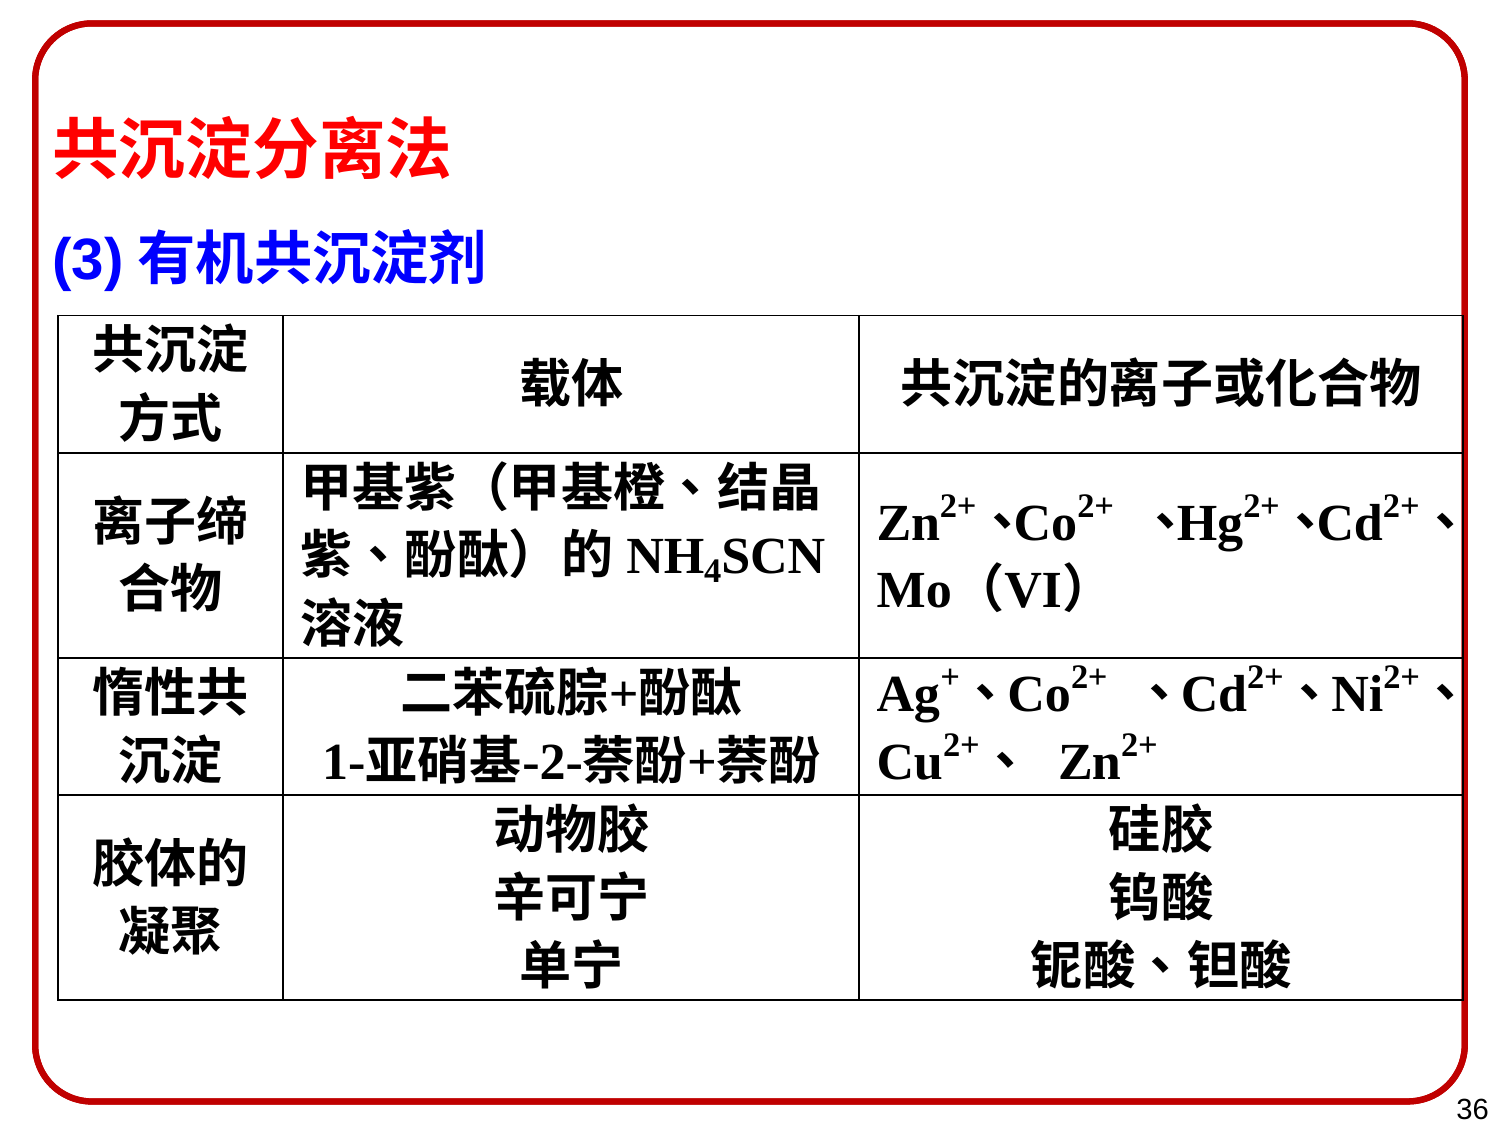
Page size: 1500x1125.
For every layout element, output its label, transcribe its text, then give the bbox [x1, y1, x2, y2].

slide_number 36 [1410, 1065, 1500, 1125]
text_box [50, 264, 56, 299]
text_box 共沉淀分离法 [37, 99, 975, 195]
text_box (3)有机共沉淀剂 [37, 199, 1463, 299]
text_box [56, 262, 1468, 1054]
